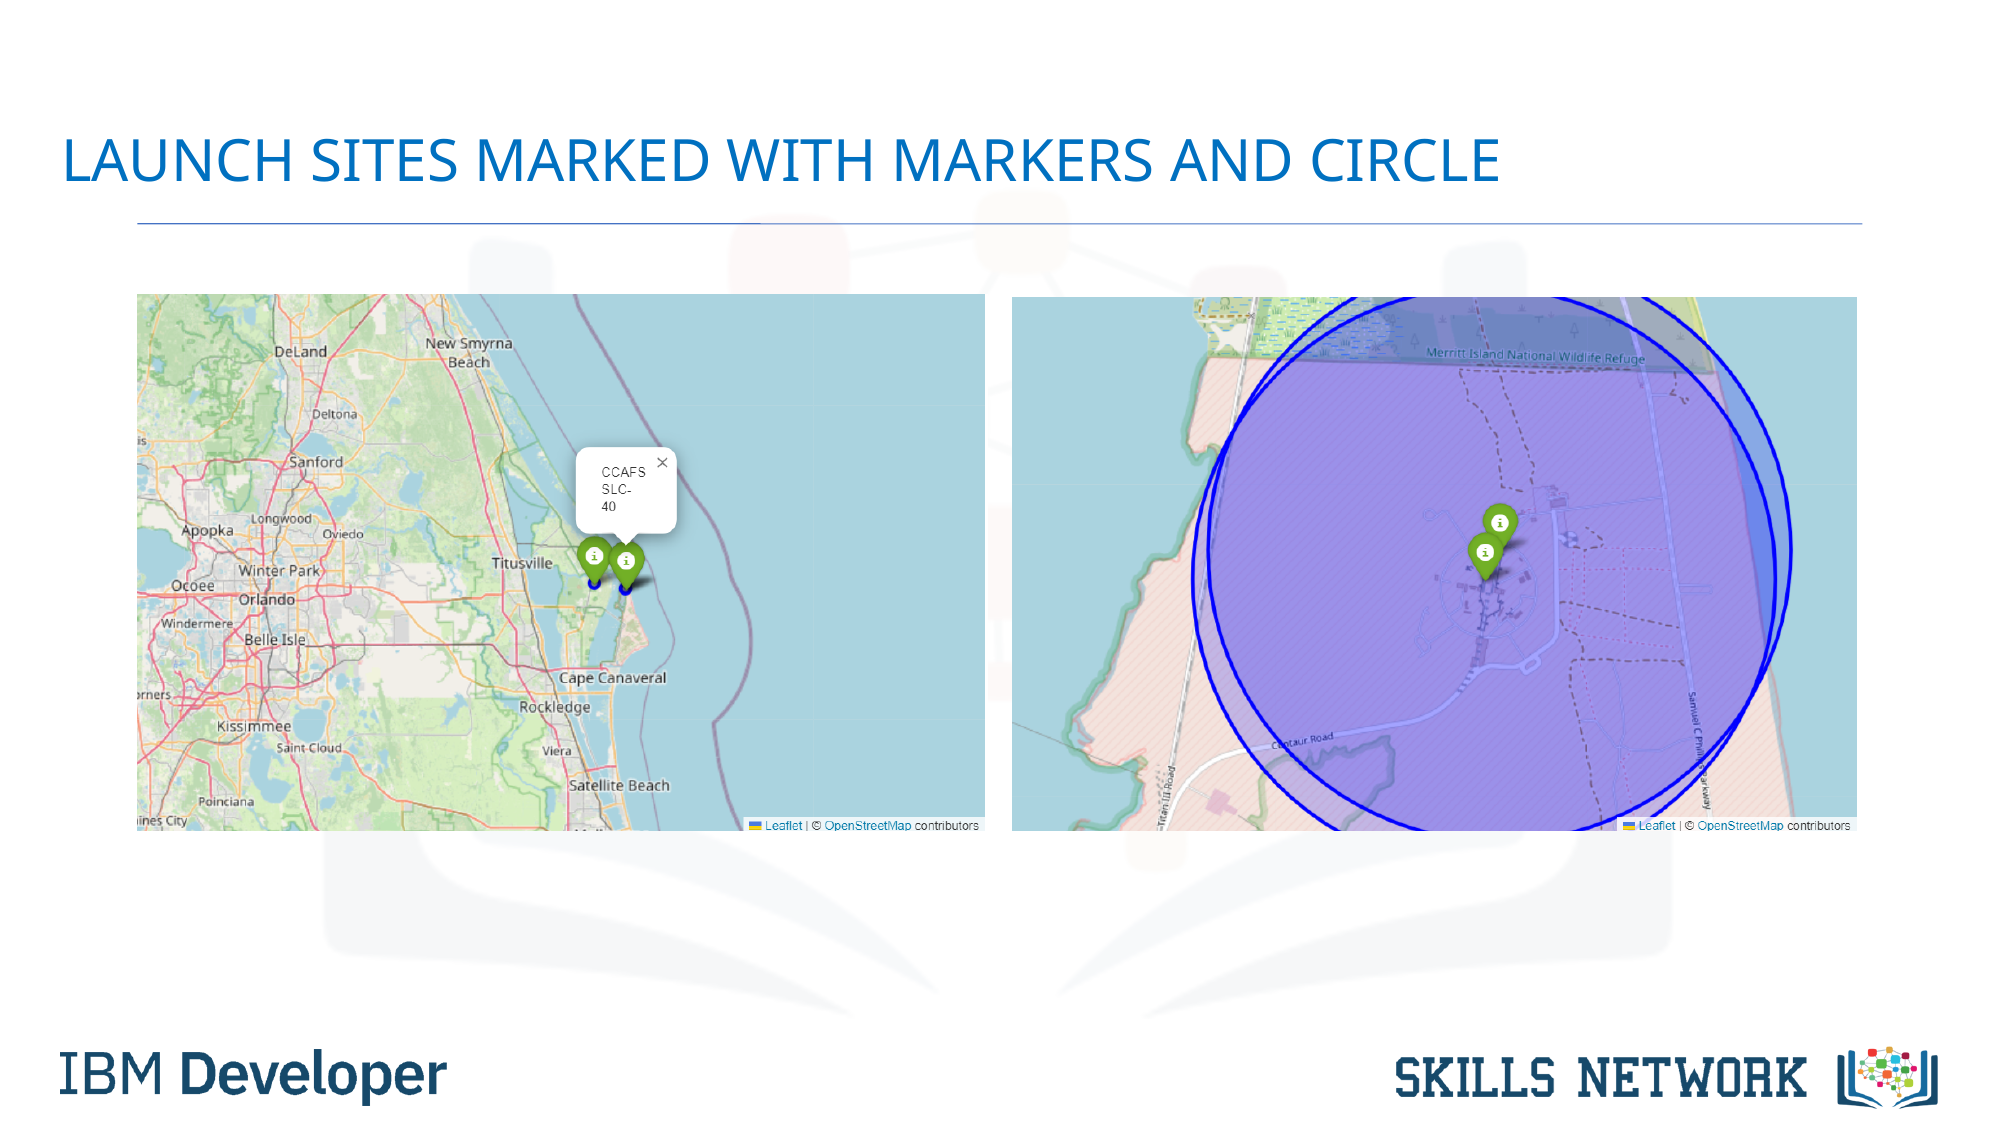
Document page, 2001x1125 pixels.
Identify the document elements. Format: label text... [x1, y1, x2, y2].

text_box LAUNCH SITES MARKED WITH MARKERS AND CIRCLE [46, 116, 1518, 201]
picture [1390, 1045, 1945, 1111]
picture [55, 1045, 459, 1108]
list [137, 294, 988, 831]
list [1012, 297, 1863, 831]
